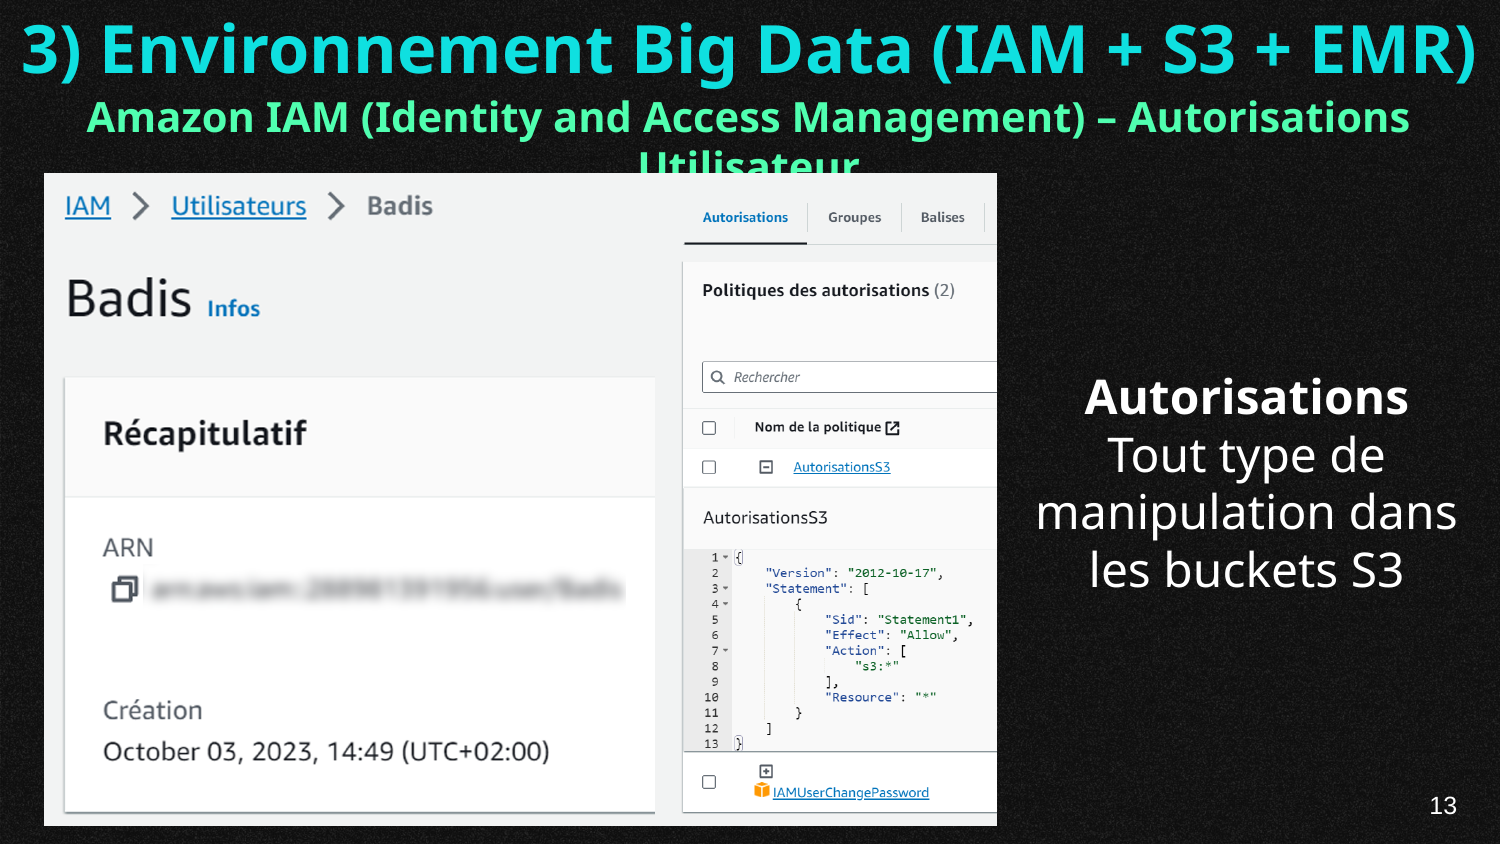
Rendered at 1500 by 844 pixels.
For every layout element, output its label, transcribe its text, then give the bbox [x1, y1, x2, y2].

text_box 3) Environnement Big Data (IAM + S3 + EMR) [0, 0, 1500, 113]
text_box Autorisations Tout type de manipulation dans les buckets S3 [1004, 351, 1489, 844]
text_box Amazon IAM (Identity and Access Management) – Autorisations Utilisateur [0, 75, 1499, 154]
picture [44, 172, 997, 826]
